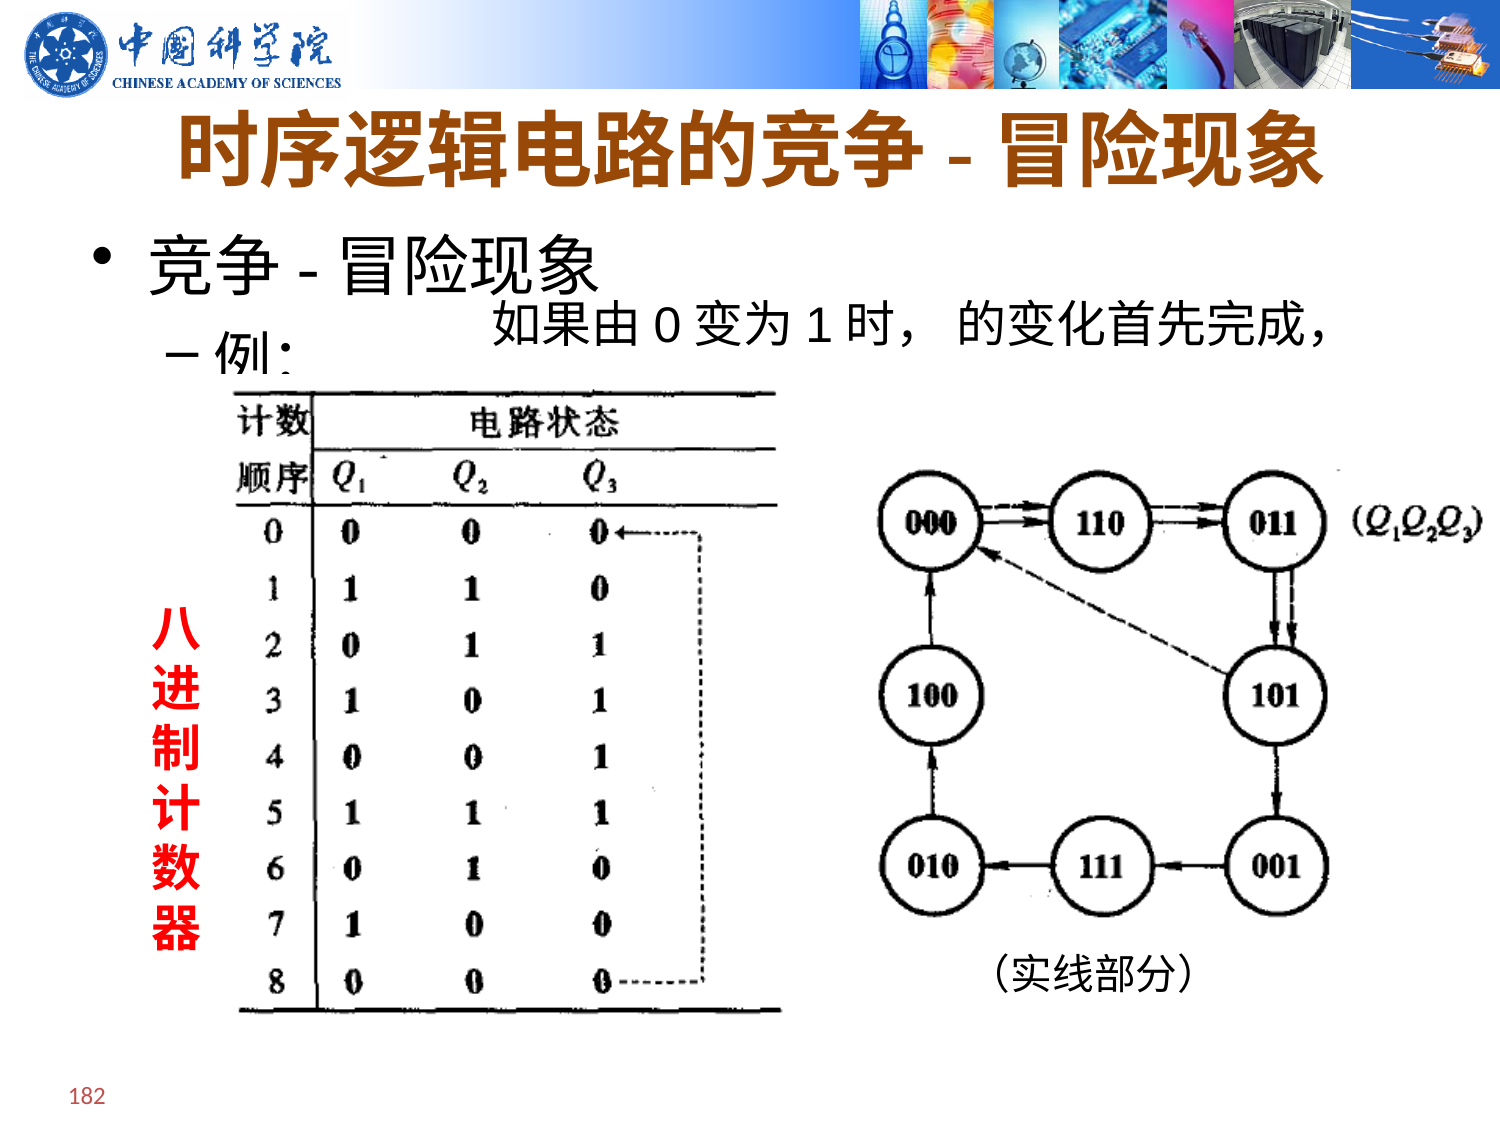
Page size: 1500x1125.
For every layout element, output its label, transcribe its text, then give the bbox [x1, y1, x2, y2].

list 竞争-冒险现象 例： [76, 208, 1427, 958]
text_box （实线部分） [954, 950, 1235, 1006]
picture [860, 0, 1500, 89]
title 时序逻辑电路的竞争-冒险现象 [76, 90, 1427, 208]
picture [208, 374, 809, 1044]
text_box 八 进 制 计 数 器 [136, 589, 203, 964]
picture [23, 10, 349, 102]
picture [859, 454, 1500, 941]
